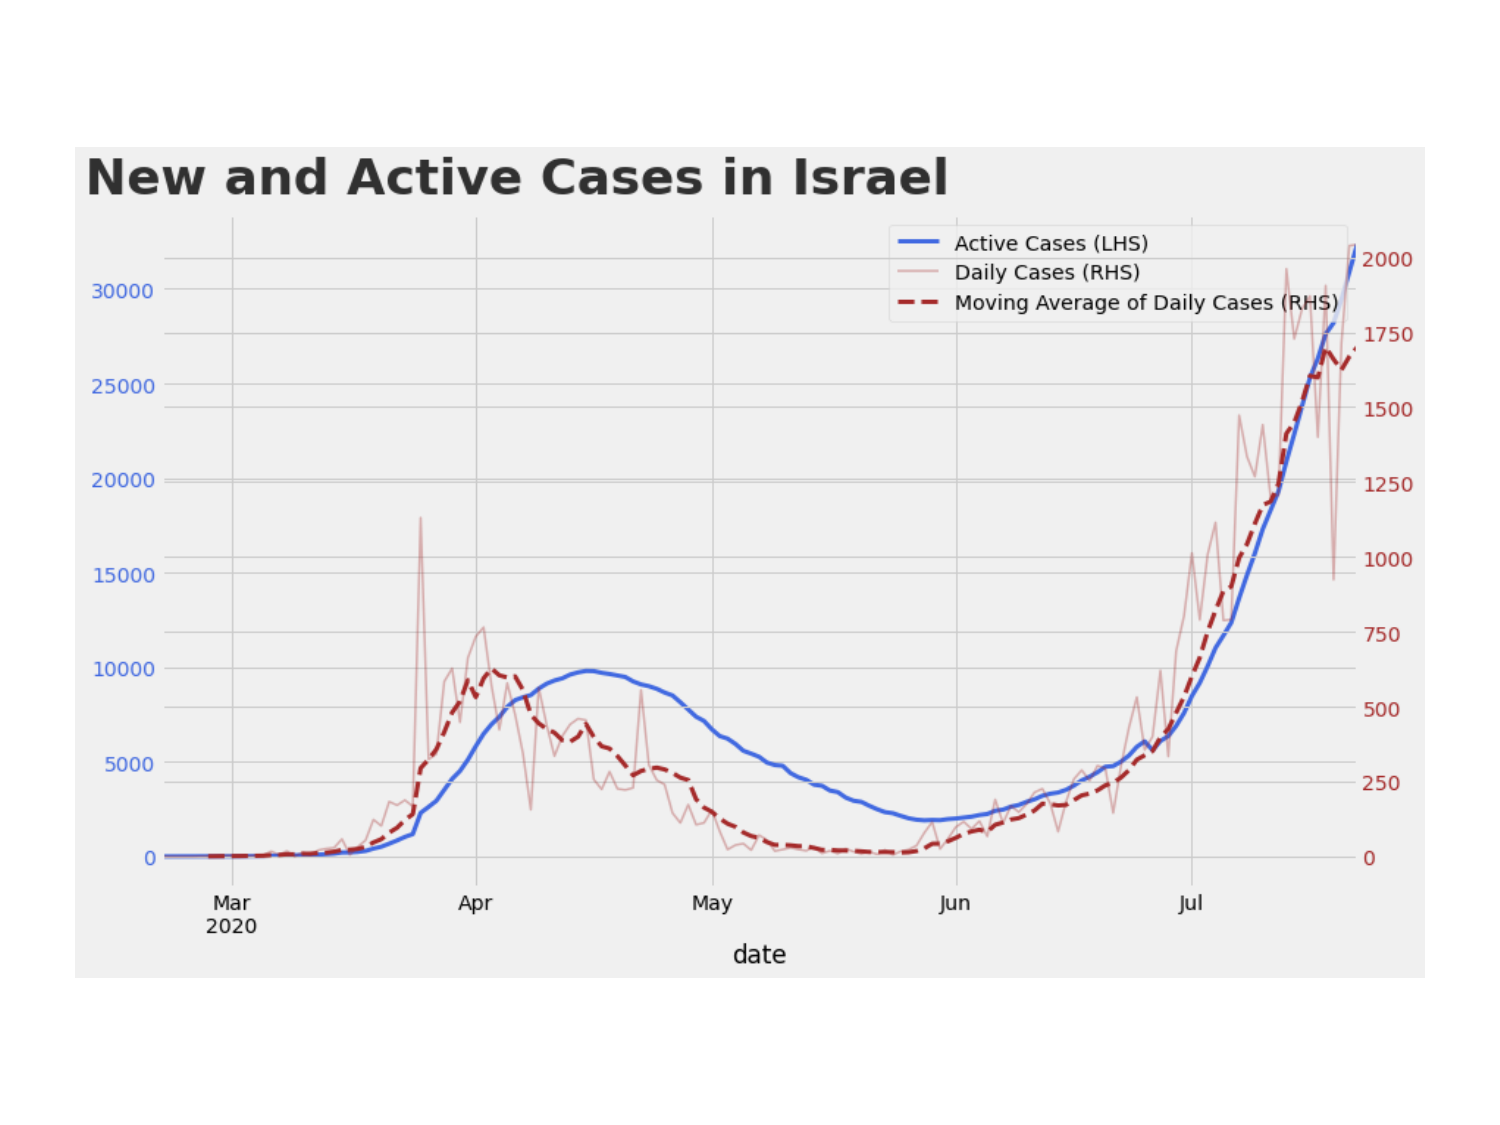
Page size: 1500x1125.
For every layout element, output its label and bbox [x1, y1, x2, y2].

picture [74, 146, 1426, 979]
